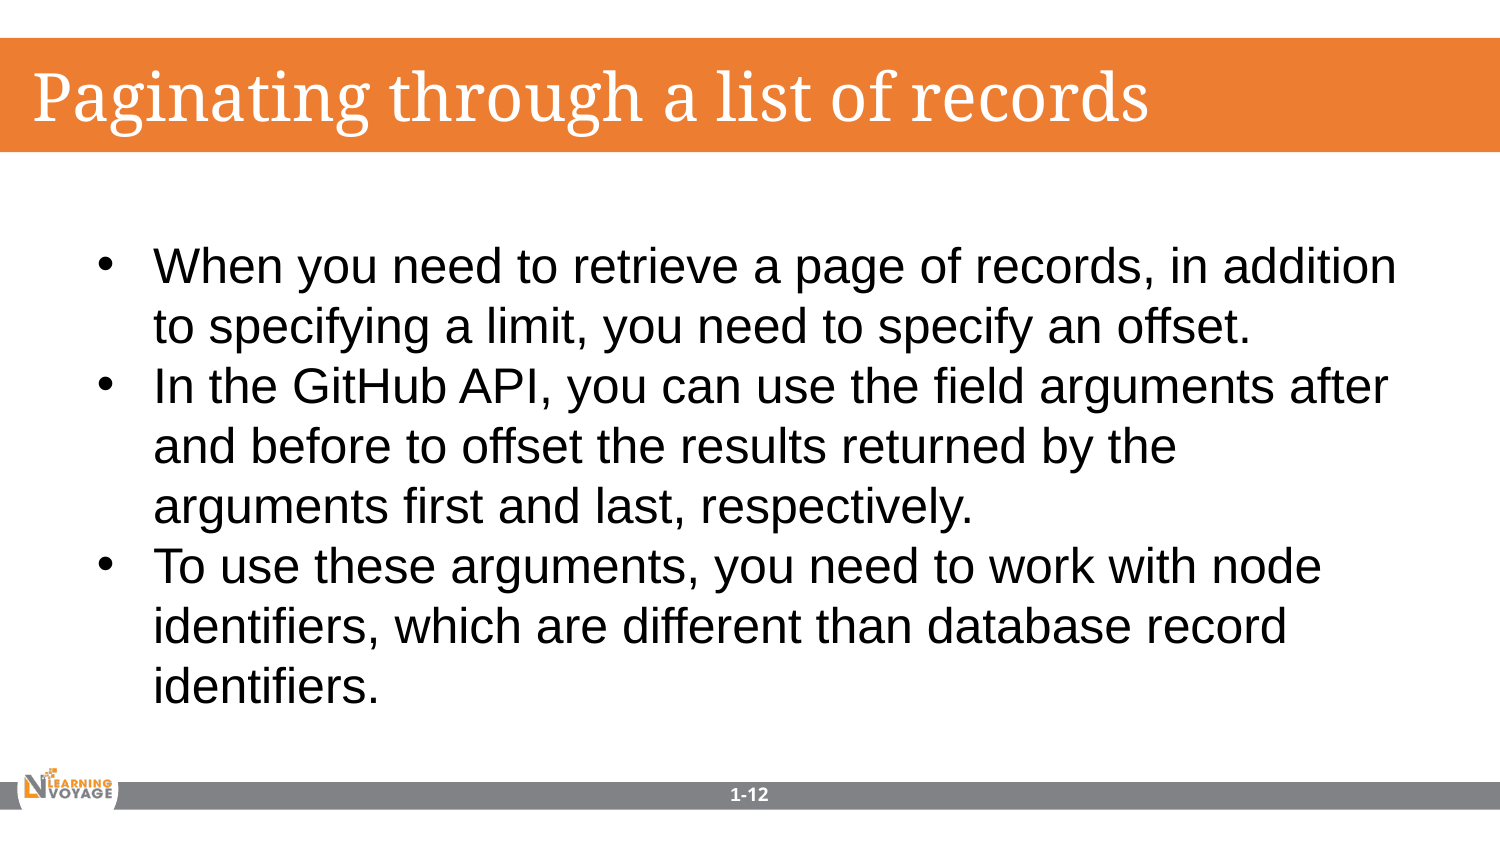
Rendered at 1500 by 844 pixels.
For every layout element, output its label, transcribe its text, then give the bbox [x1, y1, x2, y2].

picture [0, 706, 144, 844]
text_box Paginating through a list of records [0, 37, 1500, 153]
slide_number 1-12 [692, 770, 784, 821]
text_box When you need to retrieve a page of records, in addition to specifying a limit, you need to specify an offset. In the GitHub API, you can use the field arguments after and before to offset the results returned by the arguments first and last, respectively. To use these arguments, you need to work with node identifiers, which are different than database record identifiers. [96, 231, 1404, 714]
